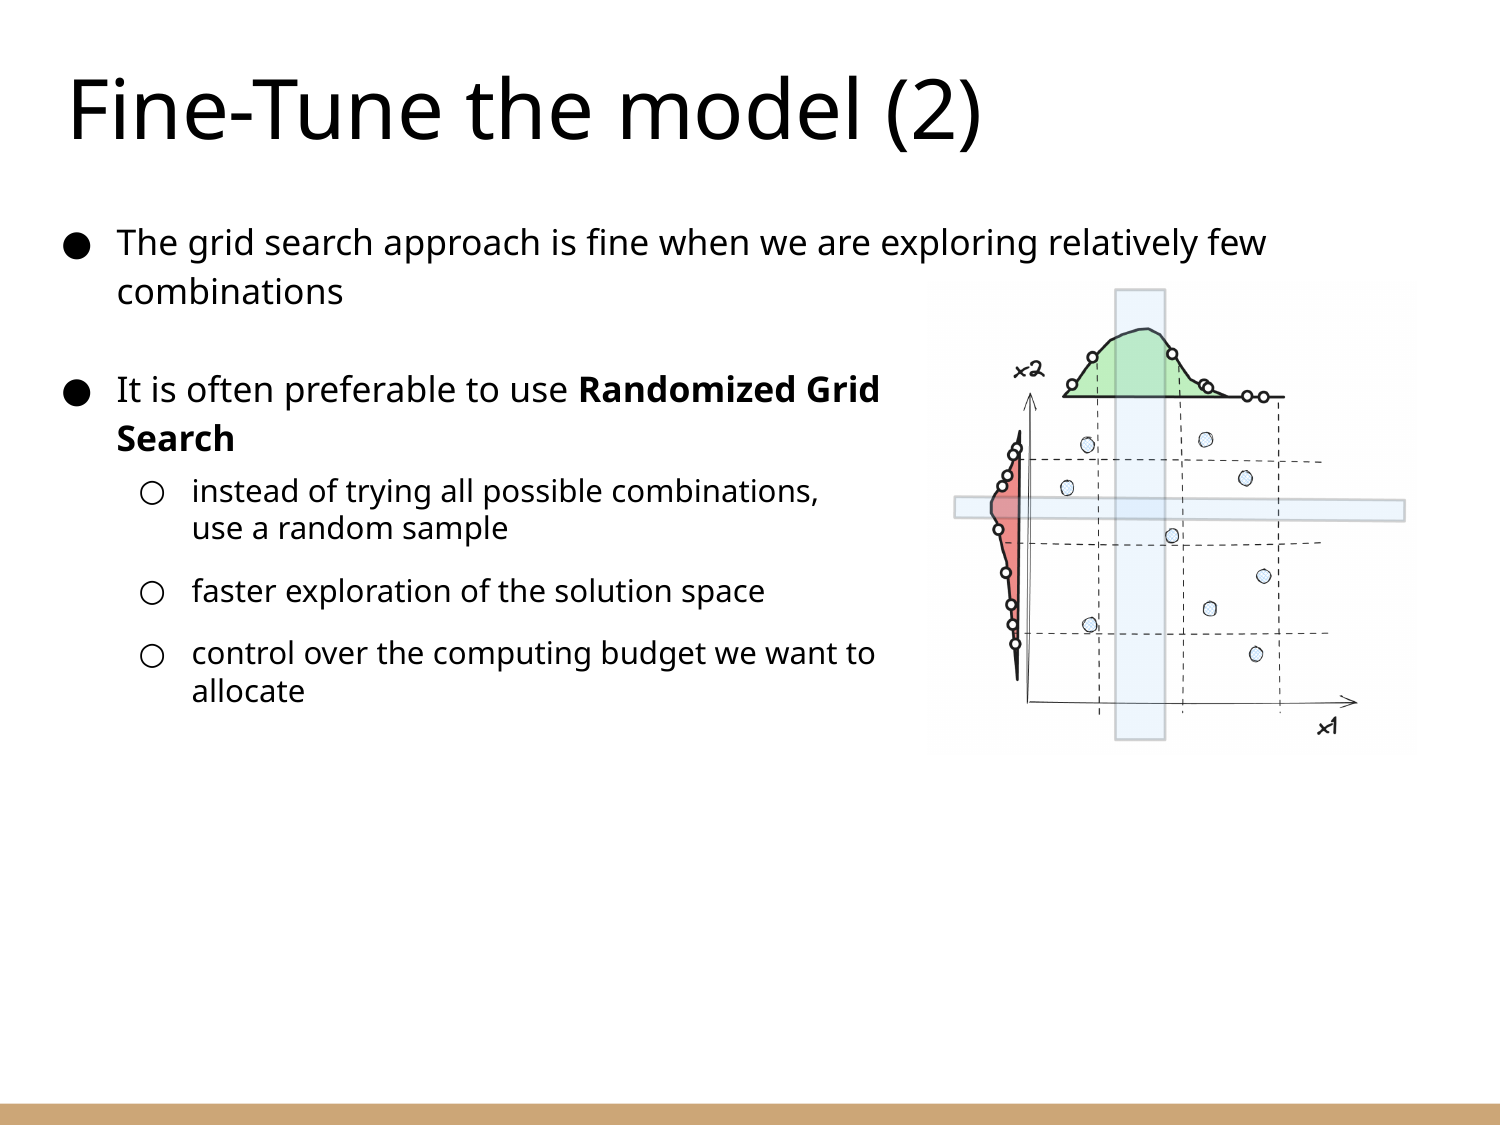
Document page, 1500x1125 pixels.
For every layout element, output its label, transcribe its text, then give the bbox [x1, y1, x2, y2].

picture [927, 281, 1417, 755]
list The grid search approach is fine when we are exploring relatively few combinations It is often preferable to use Randomized Grid Search instead of trying all possible combinations, use a random sample faster exploration of the solution space control over the computing budget we want to allocate [26, 198, 1474, 1056]
title Fine-Tune the model (2) [51, 69, 1449, 172]
